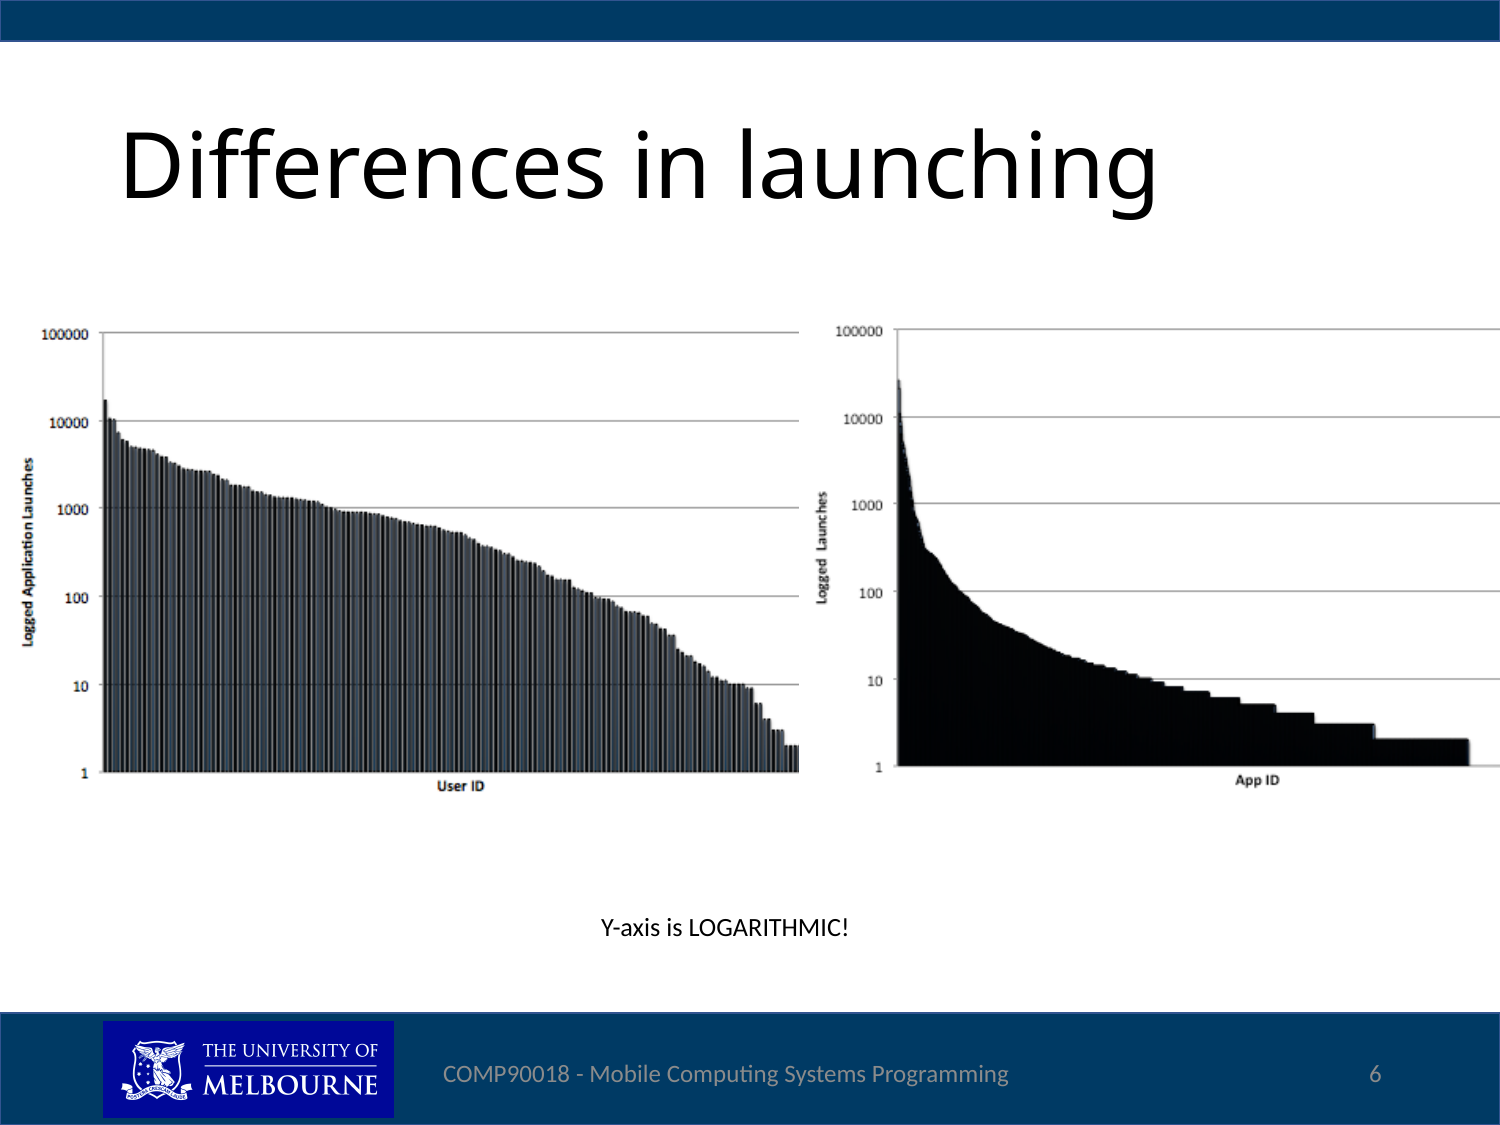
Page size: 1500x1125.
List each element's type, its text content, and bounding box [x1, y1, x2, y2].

slide_number 6 [1059, 1042, 1397, 1103]
footer COMP90018 - Mobile Computing Systems Programming [393, 1042, 1059, 1103]
title Differences in launching [103, 59, 1397, 278]
picture [103, 1021, 394, 1118]
picture [2, 313, 1500, 804]
text_box Y-axis is LOGARITHMIC! [586, 903, 865, 950]
